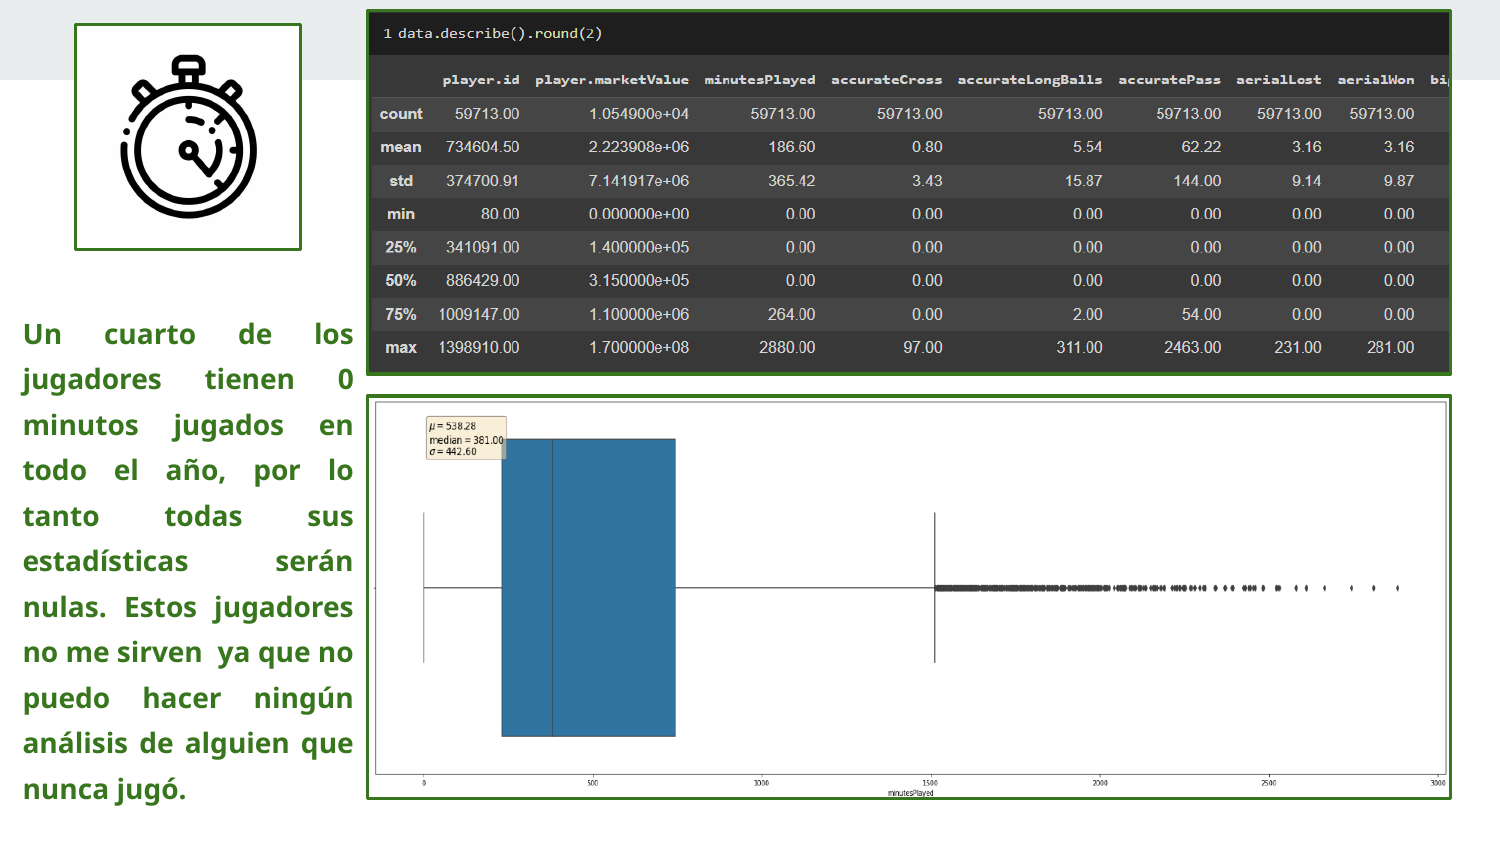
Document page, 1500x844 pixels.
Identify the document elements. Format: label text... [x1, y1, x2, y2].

picture [368, 397, 1450, 798]
picture [368, 11, 1450, 373]
text_box Un cuarto de los jugadores tienen 0 minutos jugados en todo el año, por lo tanto todas sus estadísticas serán nulas. Estos jugadores no me sirven ya que no puedo hacer ningún análisis de alguien que nunca jugó. [7, 289, 370, 844]
picture [77, 25, 300, 249]
